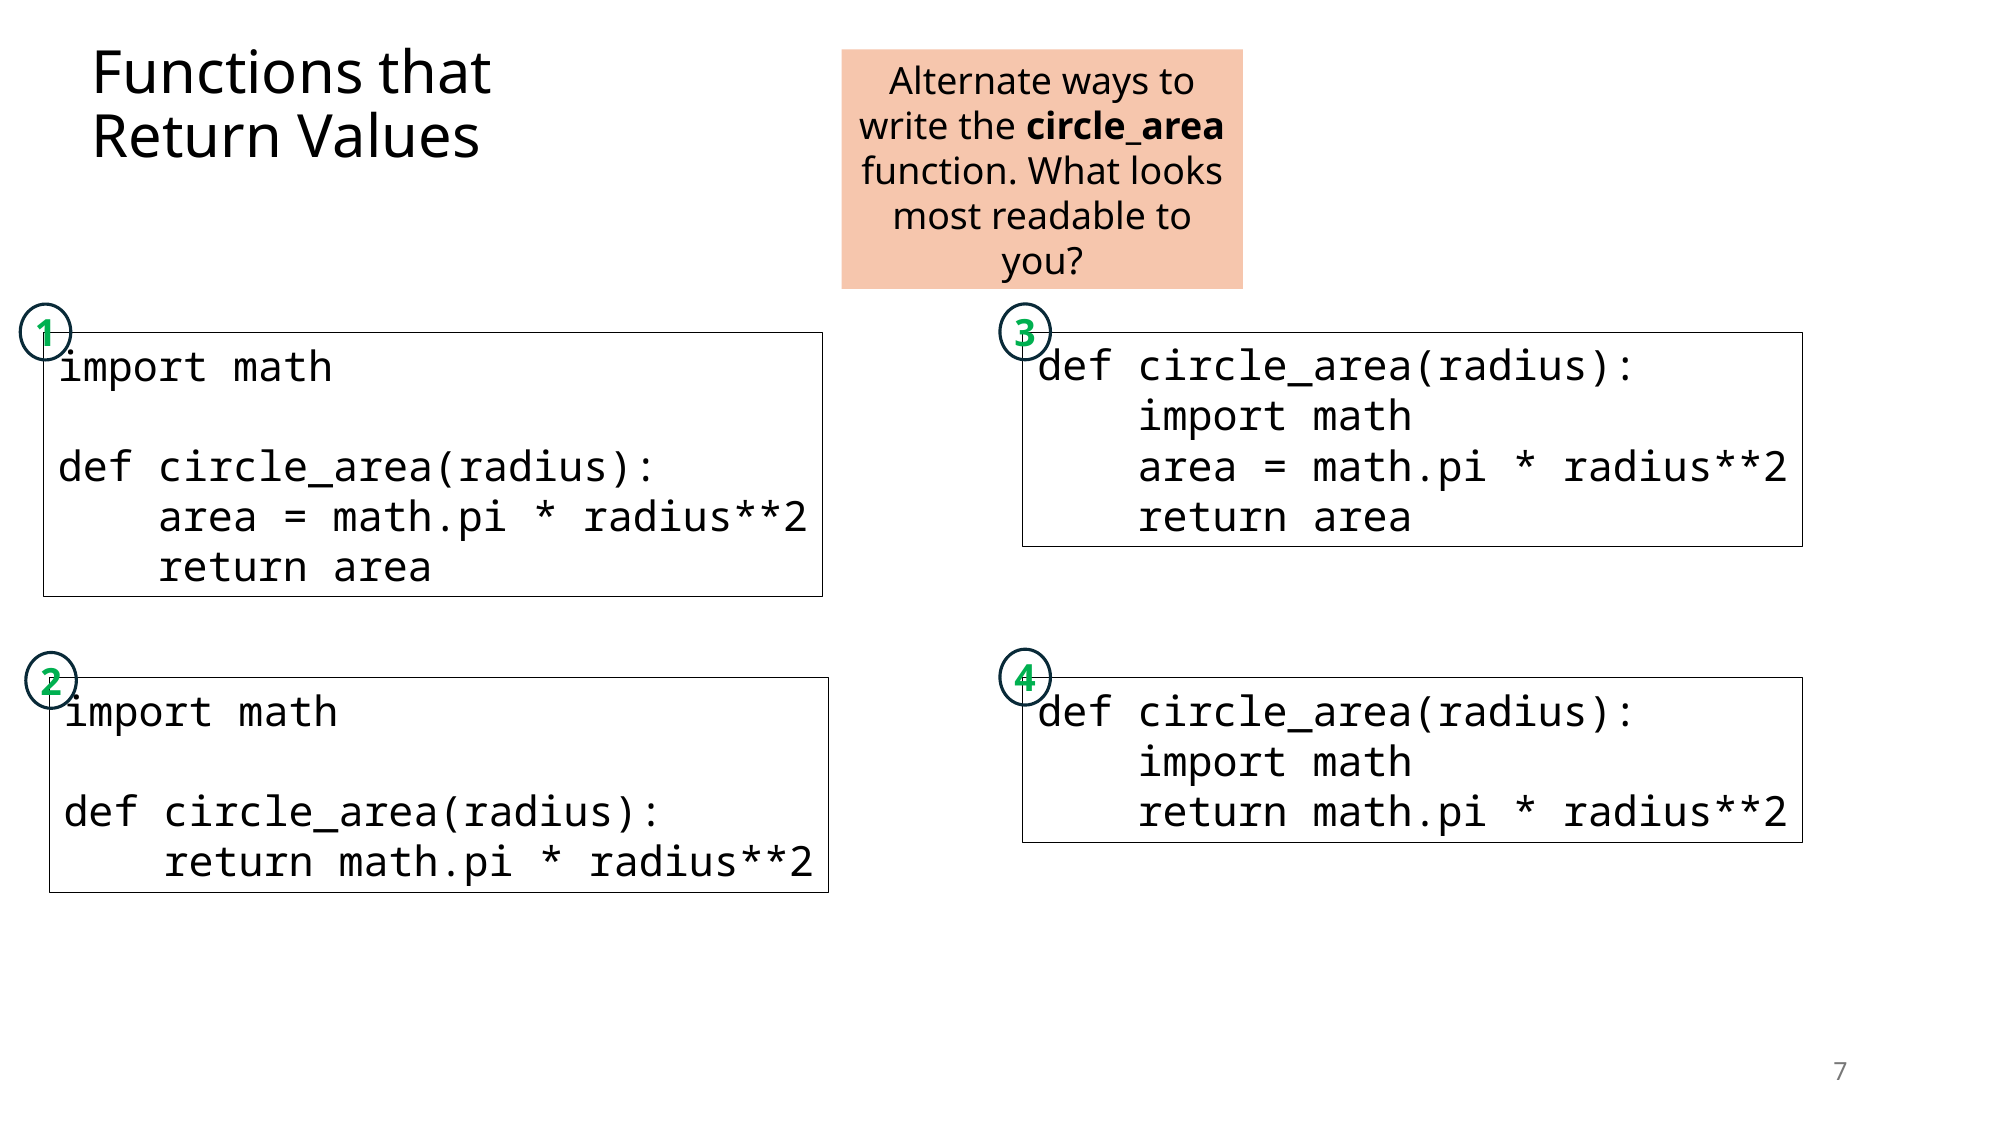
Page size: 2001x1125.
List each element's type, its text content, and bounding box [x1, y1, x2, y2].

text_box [999, 646, 1051, 708]
text_box Alternate ways to write the circle_area function. What looks most readable to you? [841, 49, 1243, 289]
text_box def circle_area(radius): import math return math.pi * radius**2 [1022, 677, 1803, 842]
text_box import math def circle_area(radius): return math.pi * radius**2 [48, 677, 829, 892]
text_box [19, 301, 72, 363]
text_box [25, 649, 77, 712]
text_box def circle_area(radius): import math area = math.pi * radius**2 return area [1022, 331, 1803, 547]
slide_number 7 [1412, 1042, 1863, 1103]
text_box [999, 301, 1051, 363]
text_box import math def circle_area(radius): area = math.pi * radius**2 return area [43, 331, 823, 597]
title Functions that Return Values [76, 33, 712, 251]
